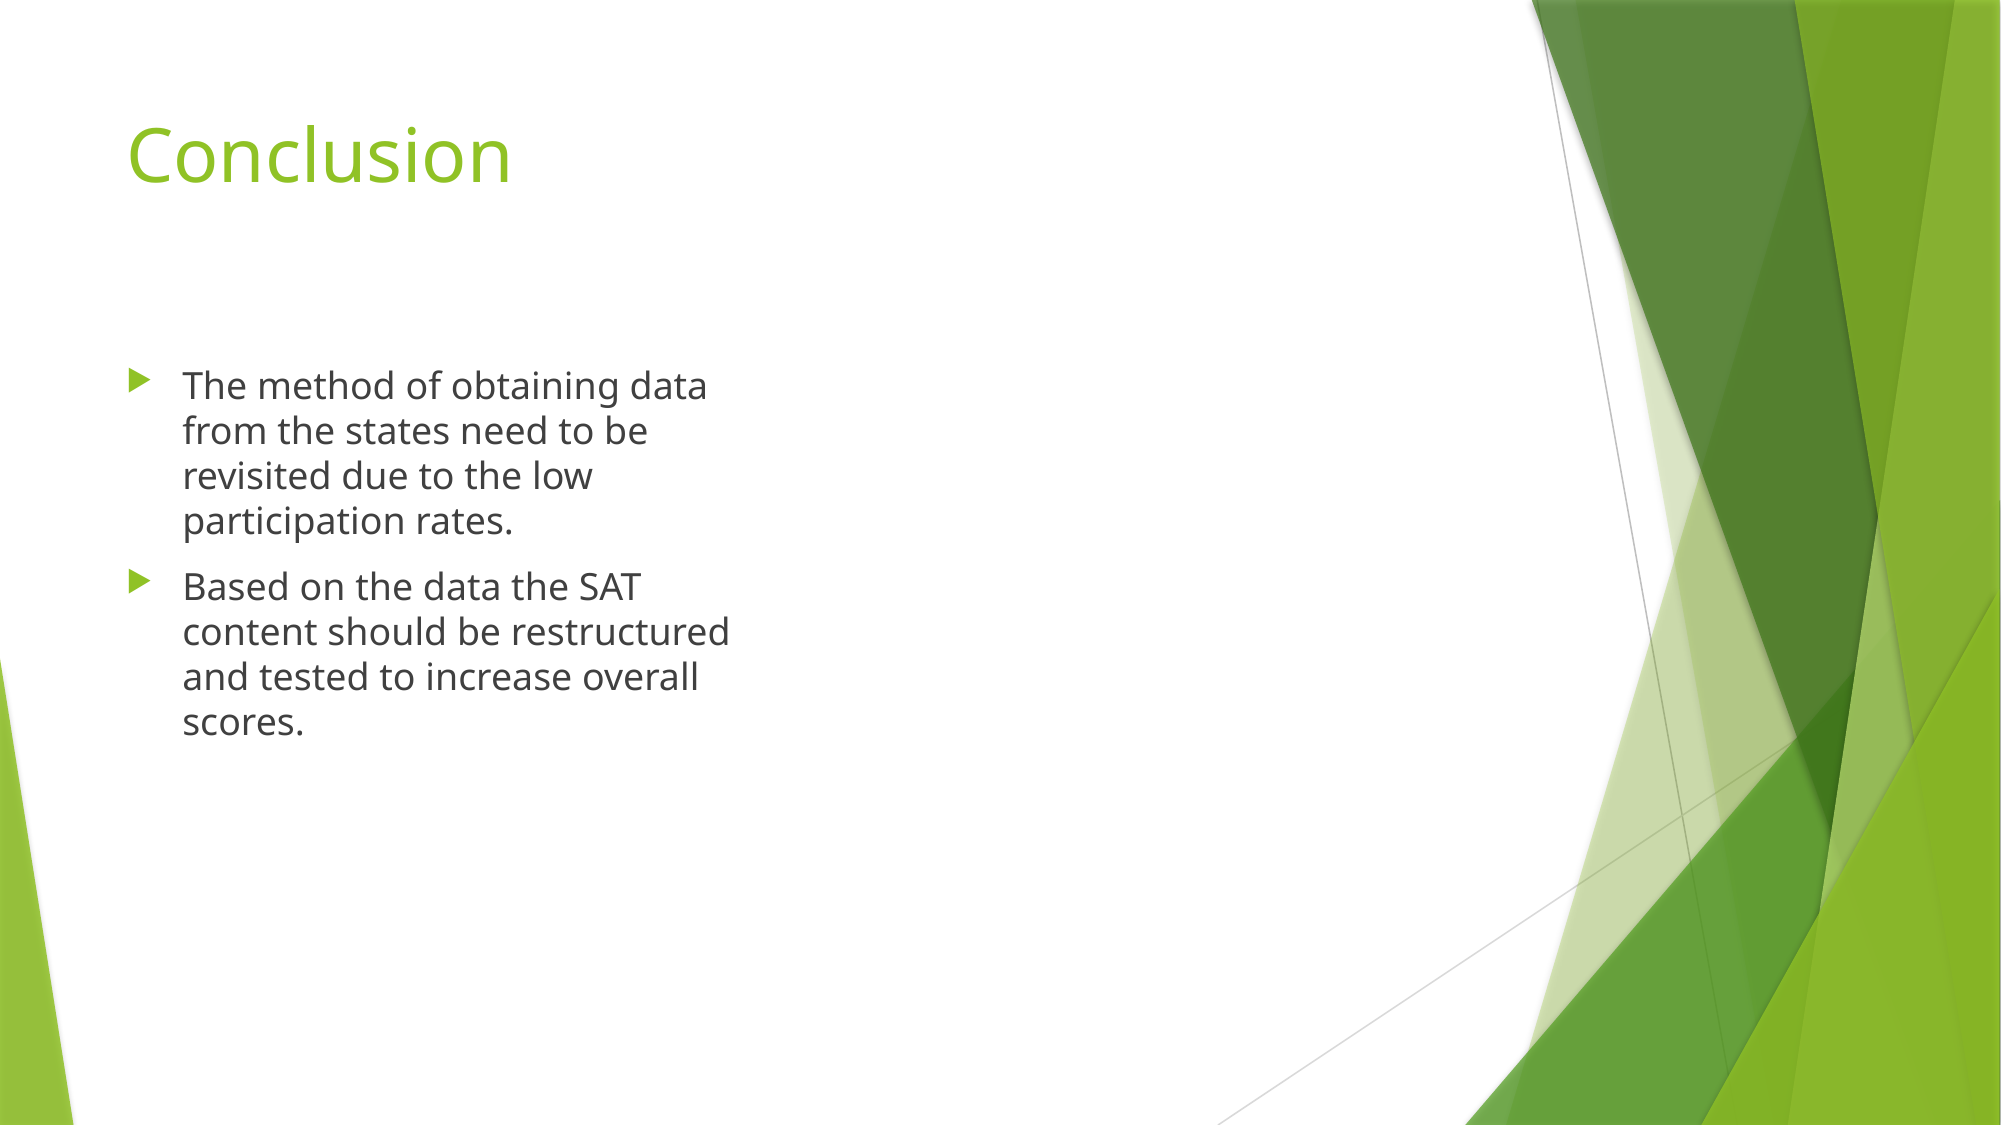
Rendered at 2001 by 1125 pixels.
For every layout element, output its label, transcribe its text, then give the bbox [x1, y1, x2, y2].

title Conclusion [111, 99, 1522, 317]
list The method of obtaining data from the states need to be revisited due to the low participation rates. Based on the data the SAT content should be restructured and tested to increase overall scores. [111, 354, 798, 992]
